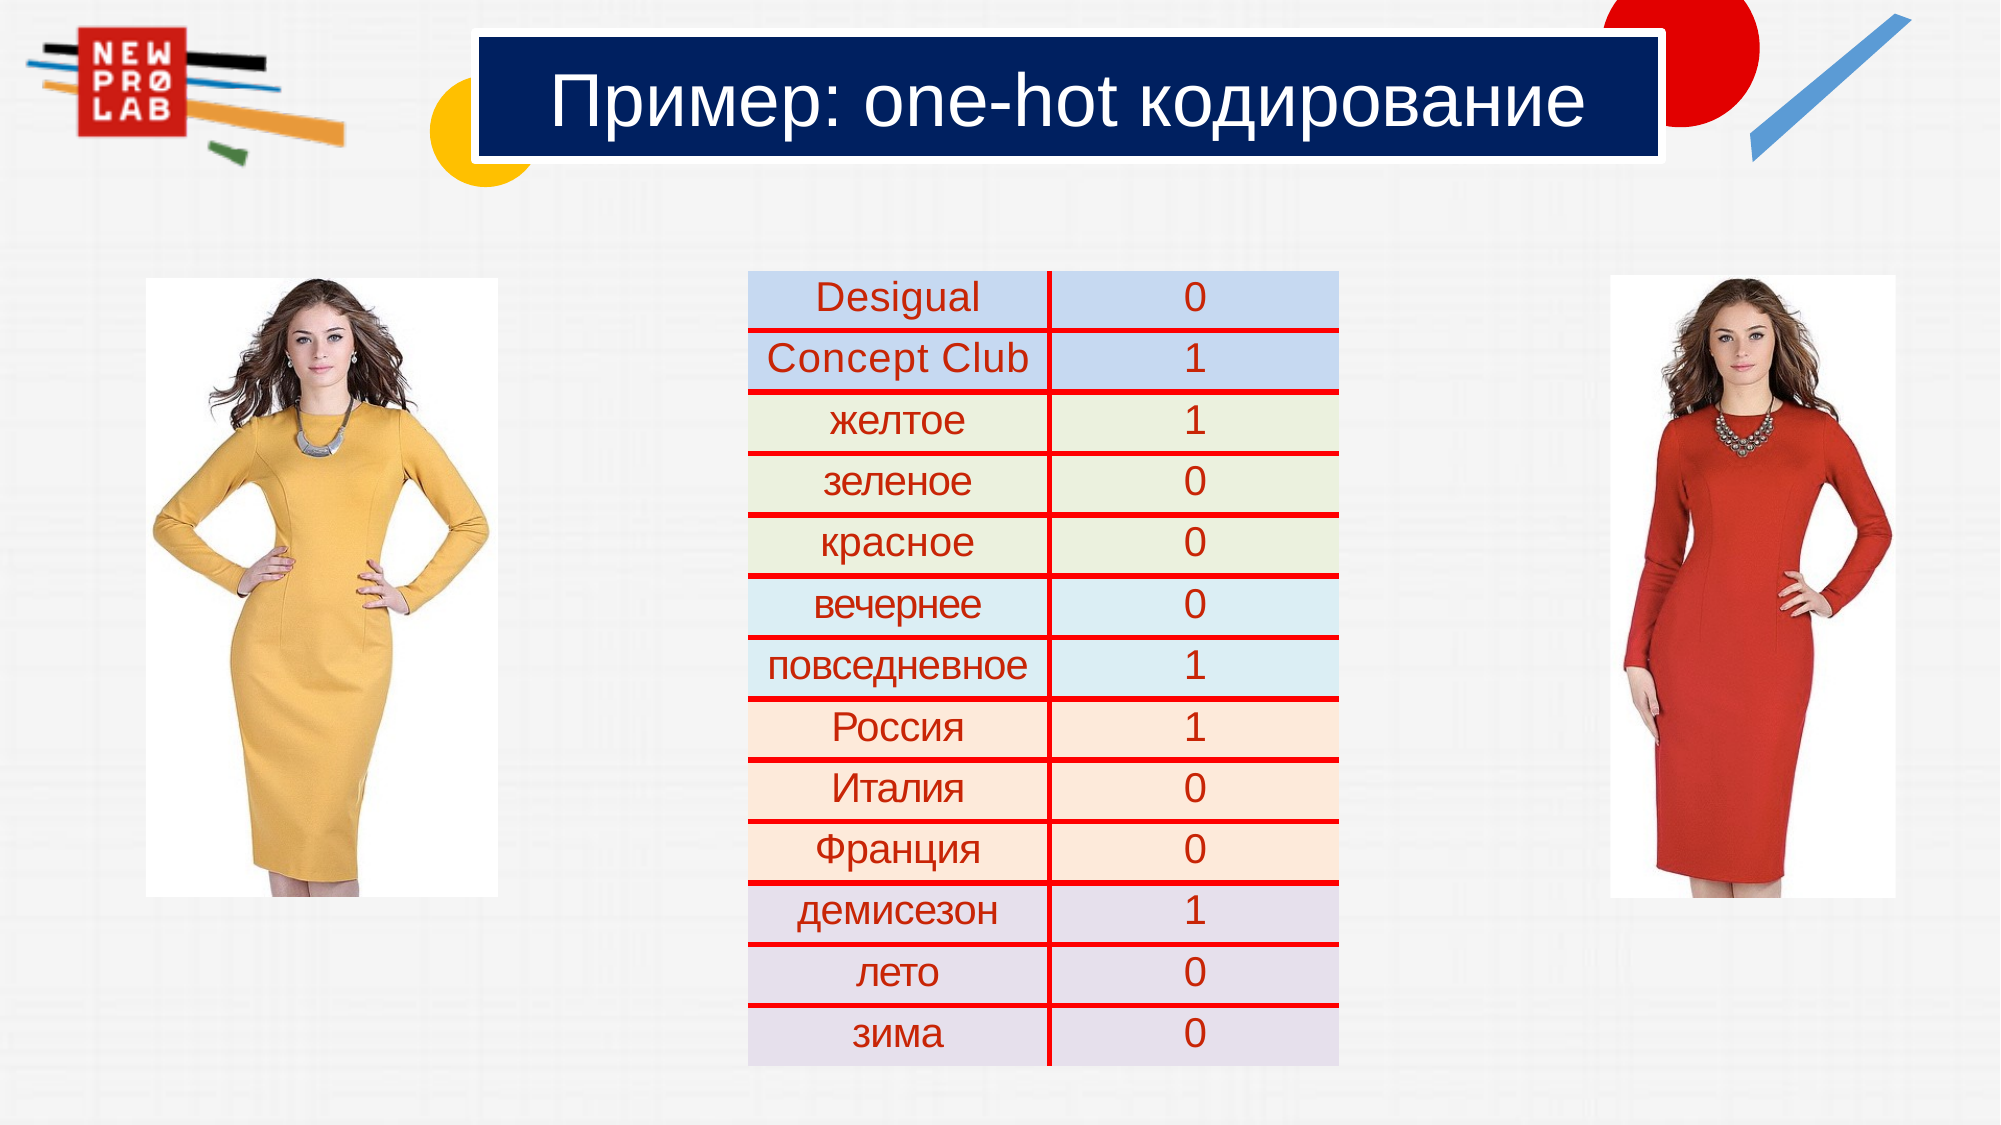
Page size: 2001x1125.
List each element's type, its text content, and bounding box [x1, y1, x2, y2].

table_cell 0 [1052, 824, 1339, 880]
table_cell 0 [1052, 763, 1339, 819]
table_cell 1 [1052, 640, 1339, 696]
table_cell 1 [1052, 886, 1339, 942]
picture [0, 0, 2000, 1125]
table_cell 0 [1052, 947, 1339, 1003]
table_header 0 [1052, 271, 1339, 328]
table_cell красное [748, 518, 1047, 573]
table_cell зеленое [748, 456, 1047, 512]
table_header Desigual [748, 271, 1047, 328]
table_cell 0 [1052, 579, 1339, 635]
text_box [1610, 275, 1896, 898]
text_box [145, 278, 498, 897]
title Пример: one-hot кодирование [486, 50, 1652, 142]
table_cell вечернее [748, 579, 1047, 635]
table_cell зима [748, 1008, 1047, 1066]
table_cell 1 [1052, 702, 1339, 757]
table_cell 0 [1052, 1008, 1339, 1066]
table_cell повседневное [748, 640, 1047, 696]
table_cell желтое [748, 395, 1047, 451]
table_cell Италия [748, 763, 1047, 819]
table_cell Франция [748, 824, 1047, 880]
table_cell 0 [1052, 518, 1339, 573]
table_cell 1 [1052, 333, 1339, 389]
table_cell Concept Club [748, 333, 1047, 389]
table_cell демисезон [748, 886, 1047, 942]
table_cell лето [748, 947, 1047, 1003]
table_cell 0 [1052, 456, 1339, 512]
table_cell Россия [748, 702, 1047, 757]
table_cell 1 [1052, 395, 1339, 451]
